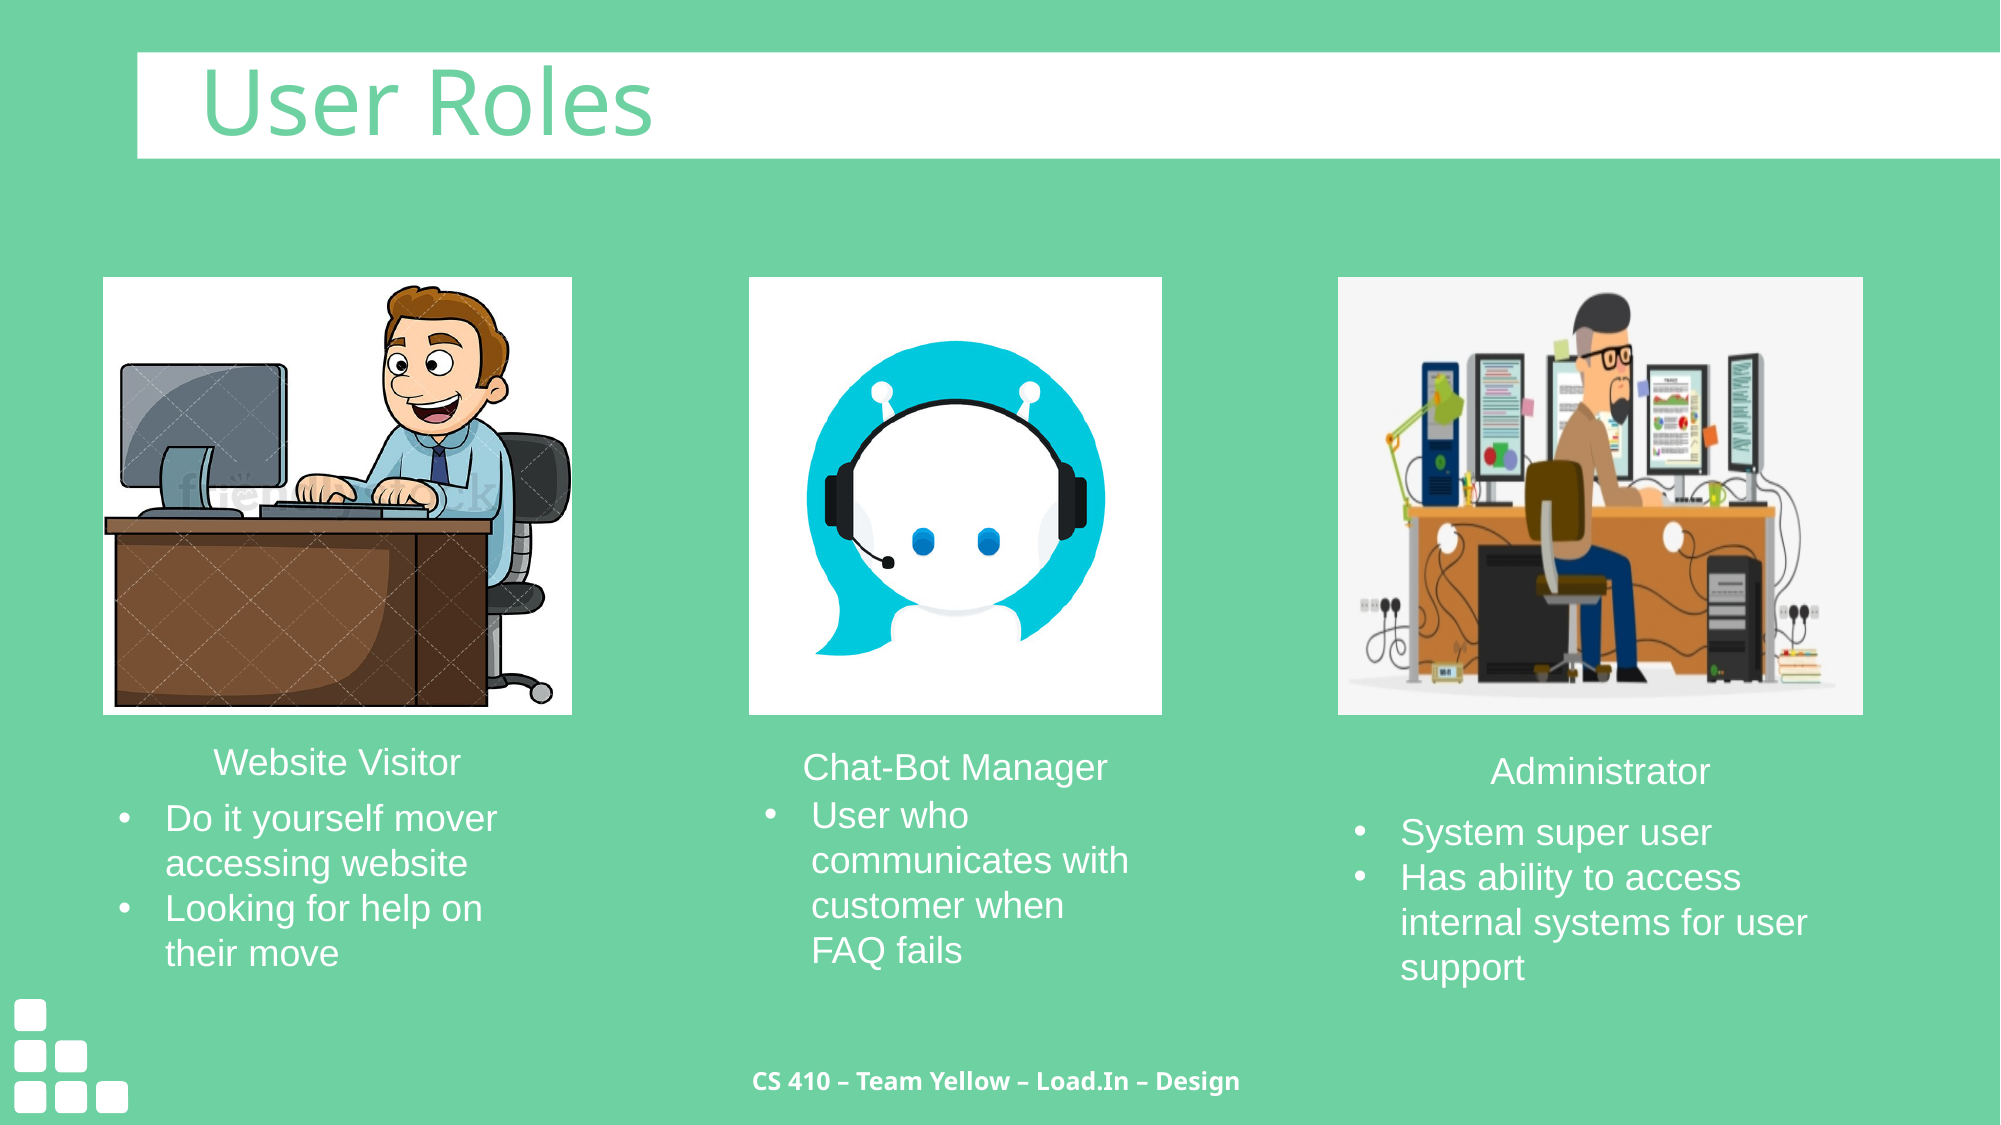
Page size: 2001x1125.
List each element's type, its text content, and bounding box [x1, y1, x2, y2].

text_box Do it yourself mover accessing website Looking for help on their move [103, 787, 572, 982]
picture [1338, 276, 1863, 715]
text_box User Roles [137, 52, 2000, 159]
picture [749, 276, 1162, 715]
text_box System super user Has ability to access internal systems for user support [1338, 800, 1863, 996]
picture [103, 276, 573, 715]
text_box Administrator [1338, 739, 1863, 800]
text_box Website Visitor [103, 730, 572, 787]
text_box User who communicates with customer when FAQ fails [749, 783, 1162, 979]
text_box Chat-Bot Manager [749, 735, 1162, 783]
text_box CS 410 – Team Yellow – Load.In – Design [662, 1035, 1338, 1125]
